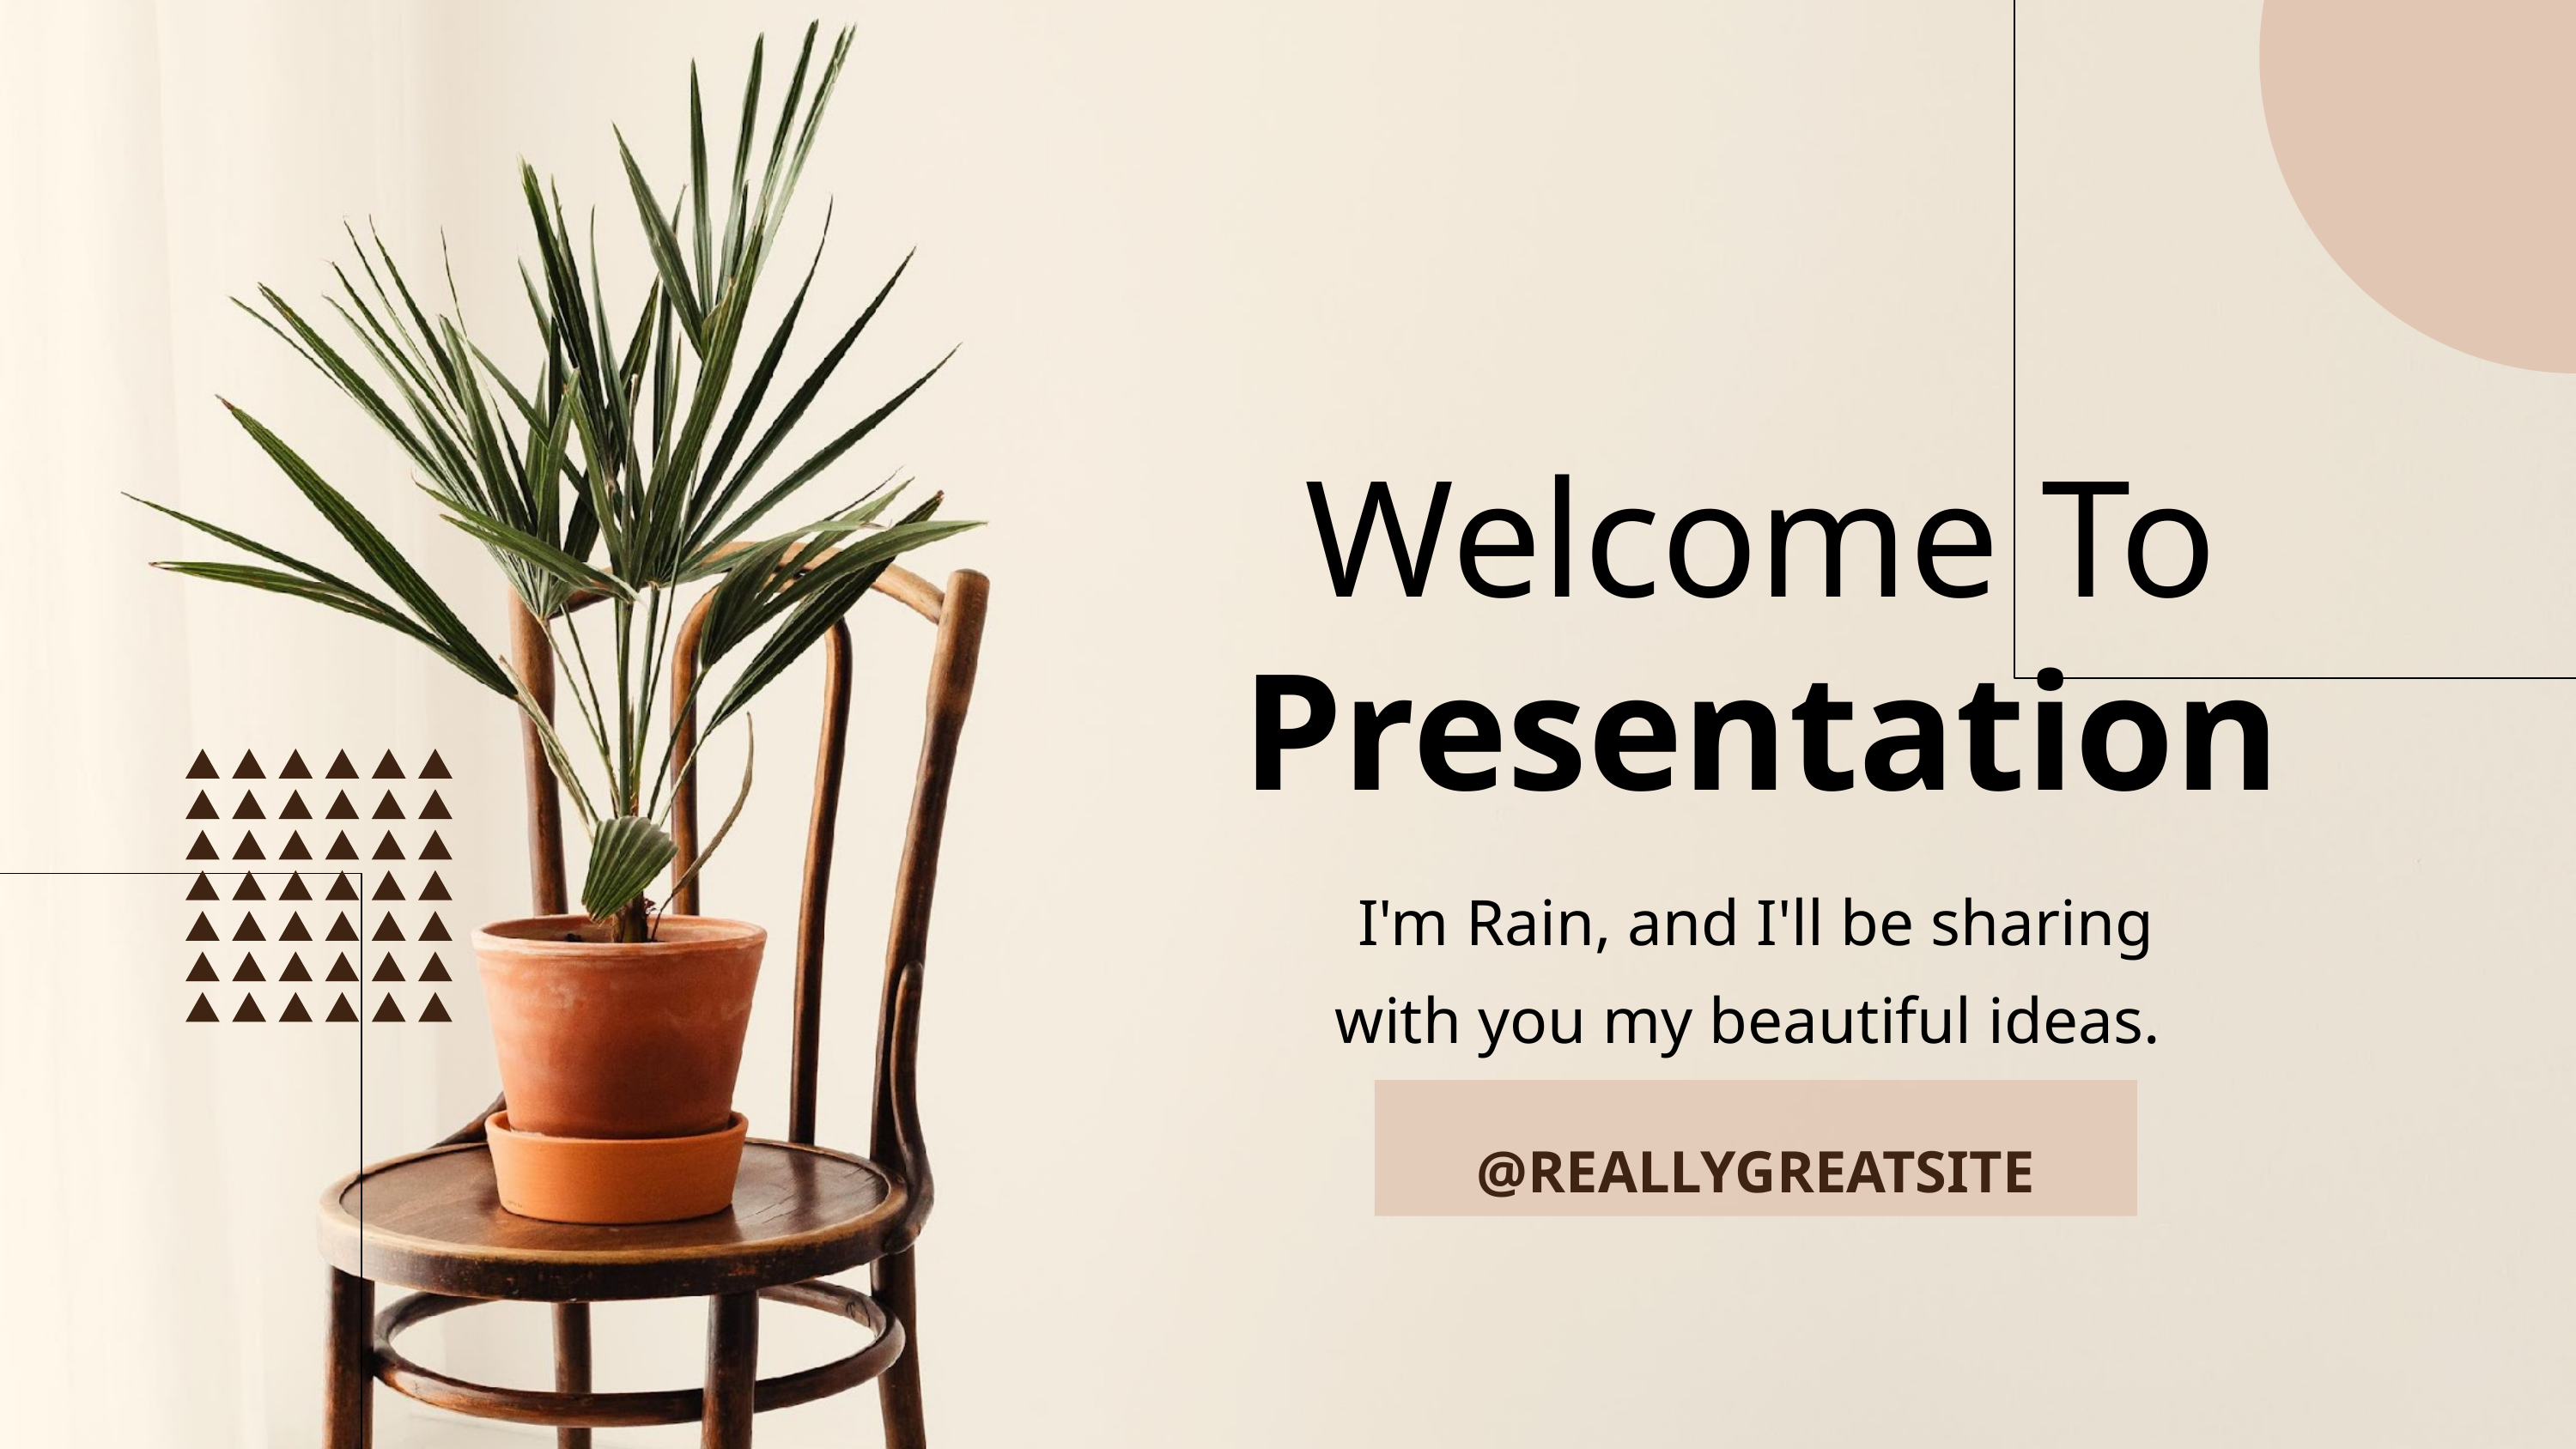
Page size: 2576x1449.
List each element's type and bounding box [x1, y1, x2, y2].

text_box [1374, 1068, 2138, 1400]
text_box [185, 748, 453, 1022]
text_box [2014, 0, 2576, 679]
picture [0, 0, 2576, 1449]
text_box [0, 861, 362, 1449]
text_box [2258, 0, 2576, 374]
